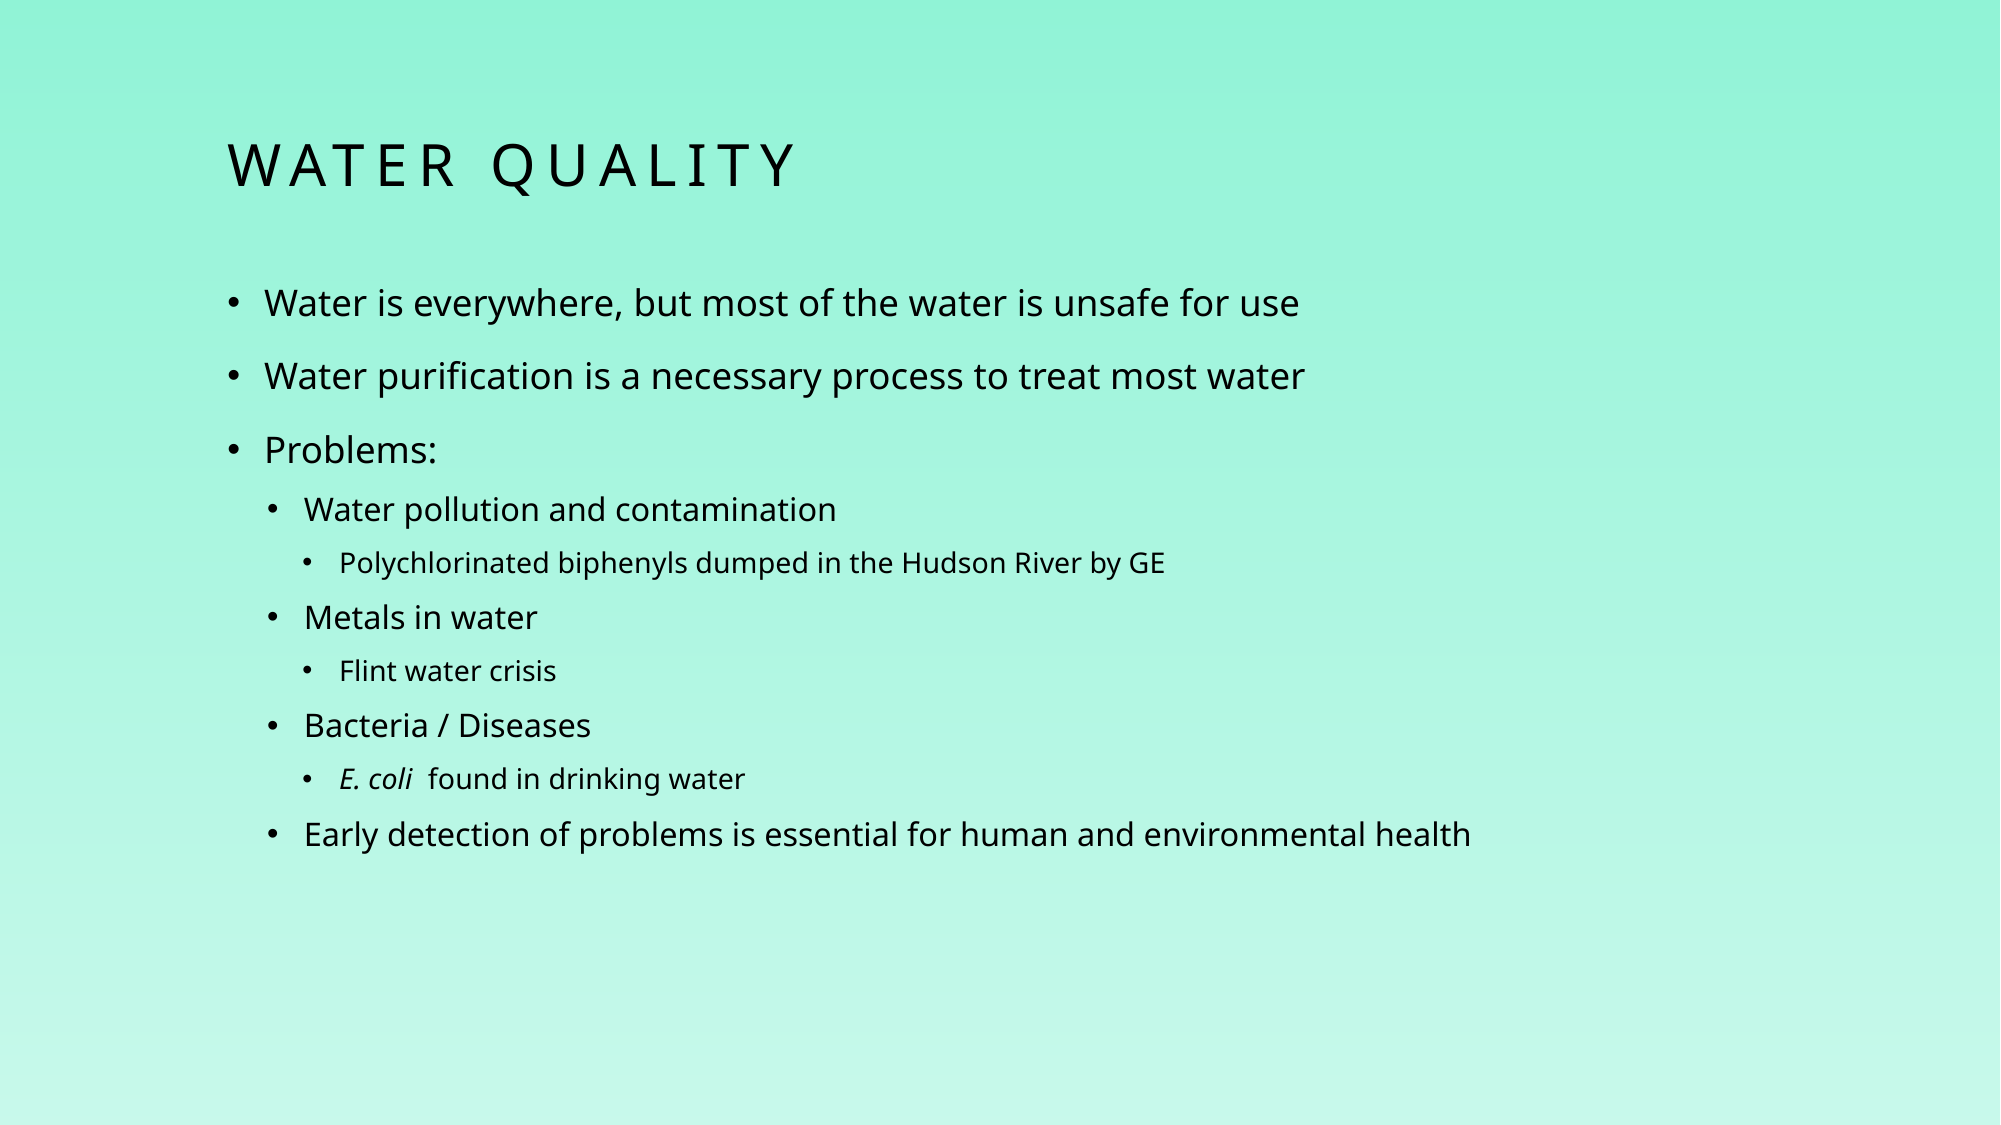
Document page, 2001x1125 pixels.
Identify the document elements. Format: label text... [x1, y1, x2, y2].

list Water is everywhere, but most of the water is unsafe for use Water purification is a necessary process to treat most water Problems: Water pollution and contamination Polychlorinated biphenyls dumped in the Hudson River by GE Metals in water Flint water crisis Bacteria / Diseases E. coli found in drinking water Early detection of problems is essential for human and environmental health [212, 263, 1788, 862]
title Water Quality [212, 48, 1788, 263]
